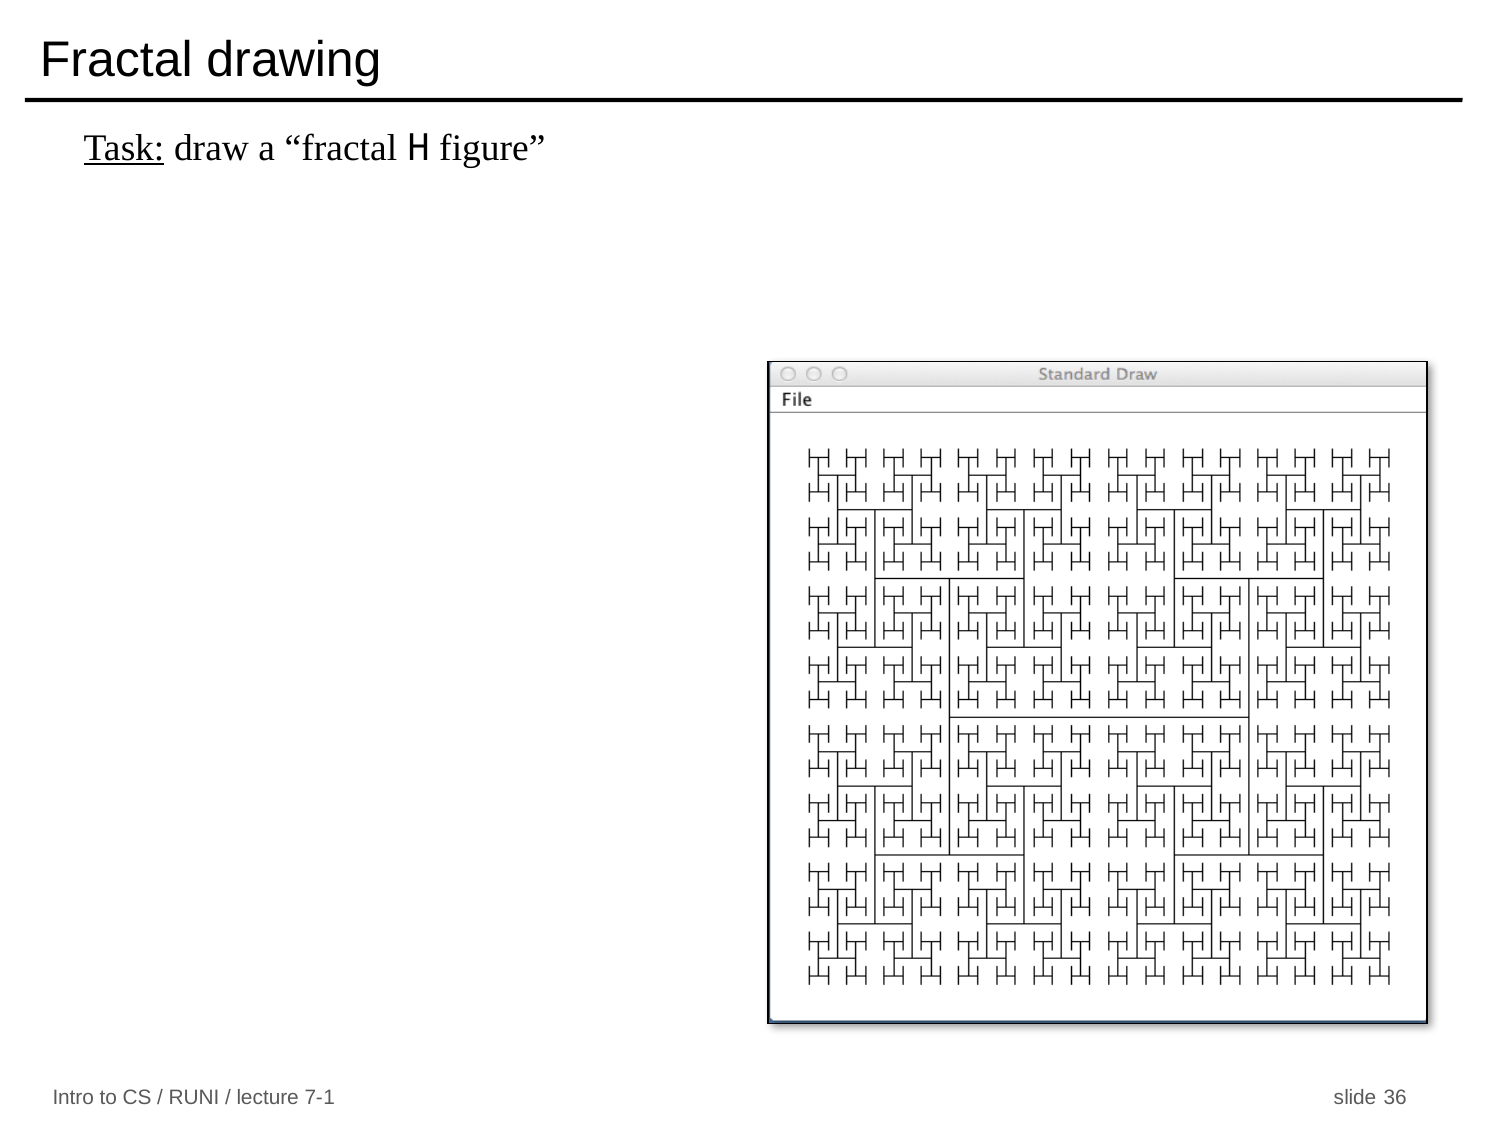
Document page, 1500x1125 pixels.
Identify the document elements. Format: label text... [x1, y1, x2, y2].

picture [768, 362, 1427, 1024]
text_box Task: draw a “fractal H figure” [68, 120, 1432, 173]
text_box [73, 176, 1360, 402]
title Fractal drawing [24, 12, 1463, 100]
